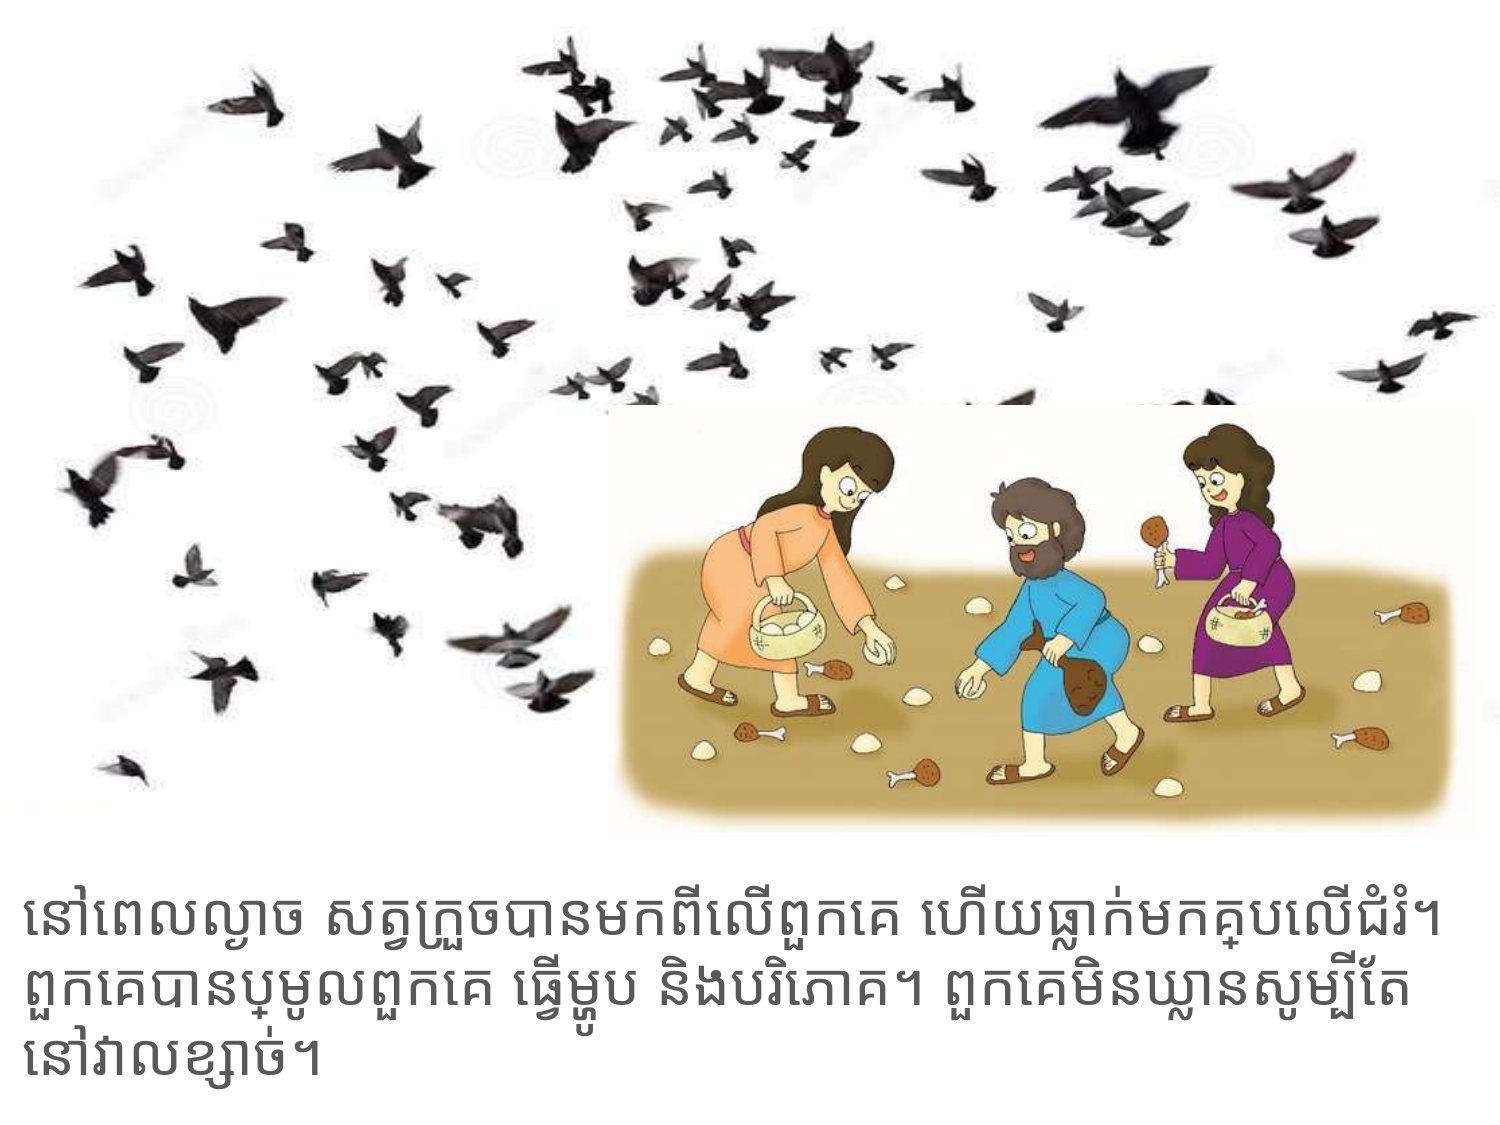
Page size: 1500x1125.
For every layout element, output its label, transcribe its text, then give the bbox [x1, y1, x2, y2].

picture [0, 0, 1500, 837]
text_box នៅ​ពេល​ល្ងាច សត្វ​ក្រួច​បាន​មក​ពី​លើ​ពួក​គេ ហើយ​ធ្លាក់​មក​គ្រប​លើ​ជំរំ។ ពួក​គេ​បាន​ប្រមូល​ពួក​គេ ធ្វើ​ម្ហូប និង​បរិភោគ។ ពួកគេមិនឃ្លានសូម្បីតែនៅវាលខ្សាច់។ [7, 869, 1493, 1095]
